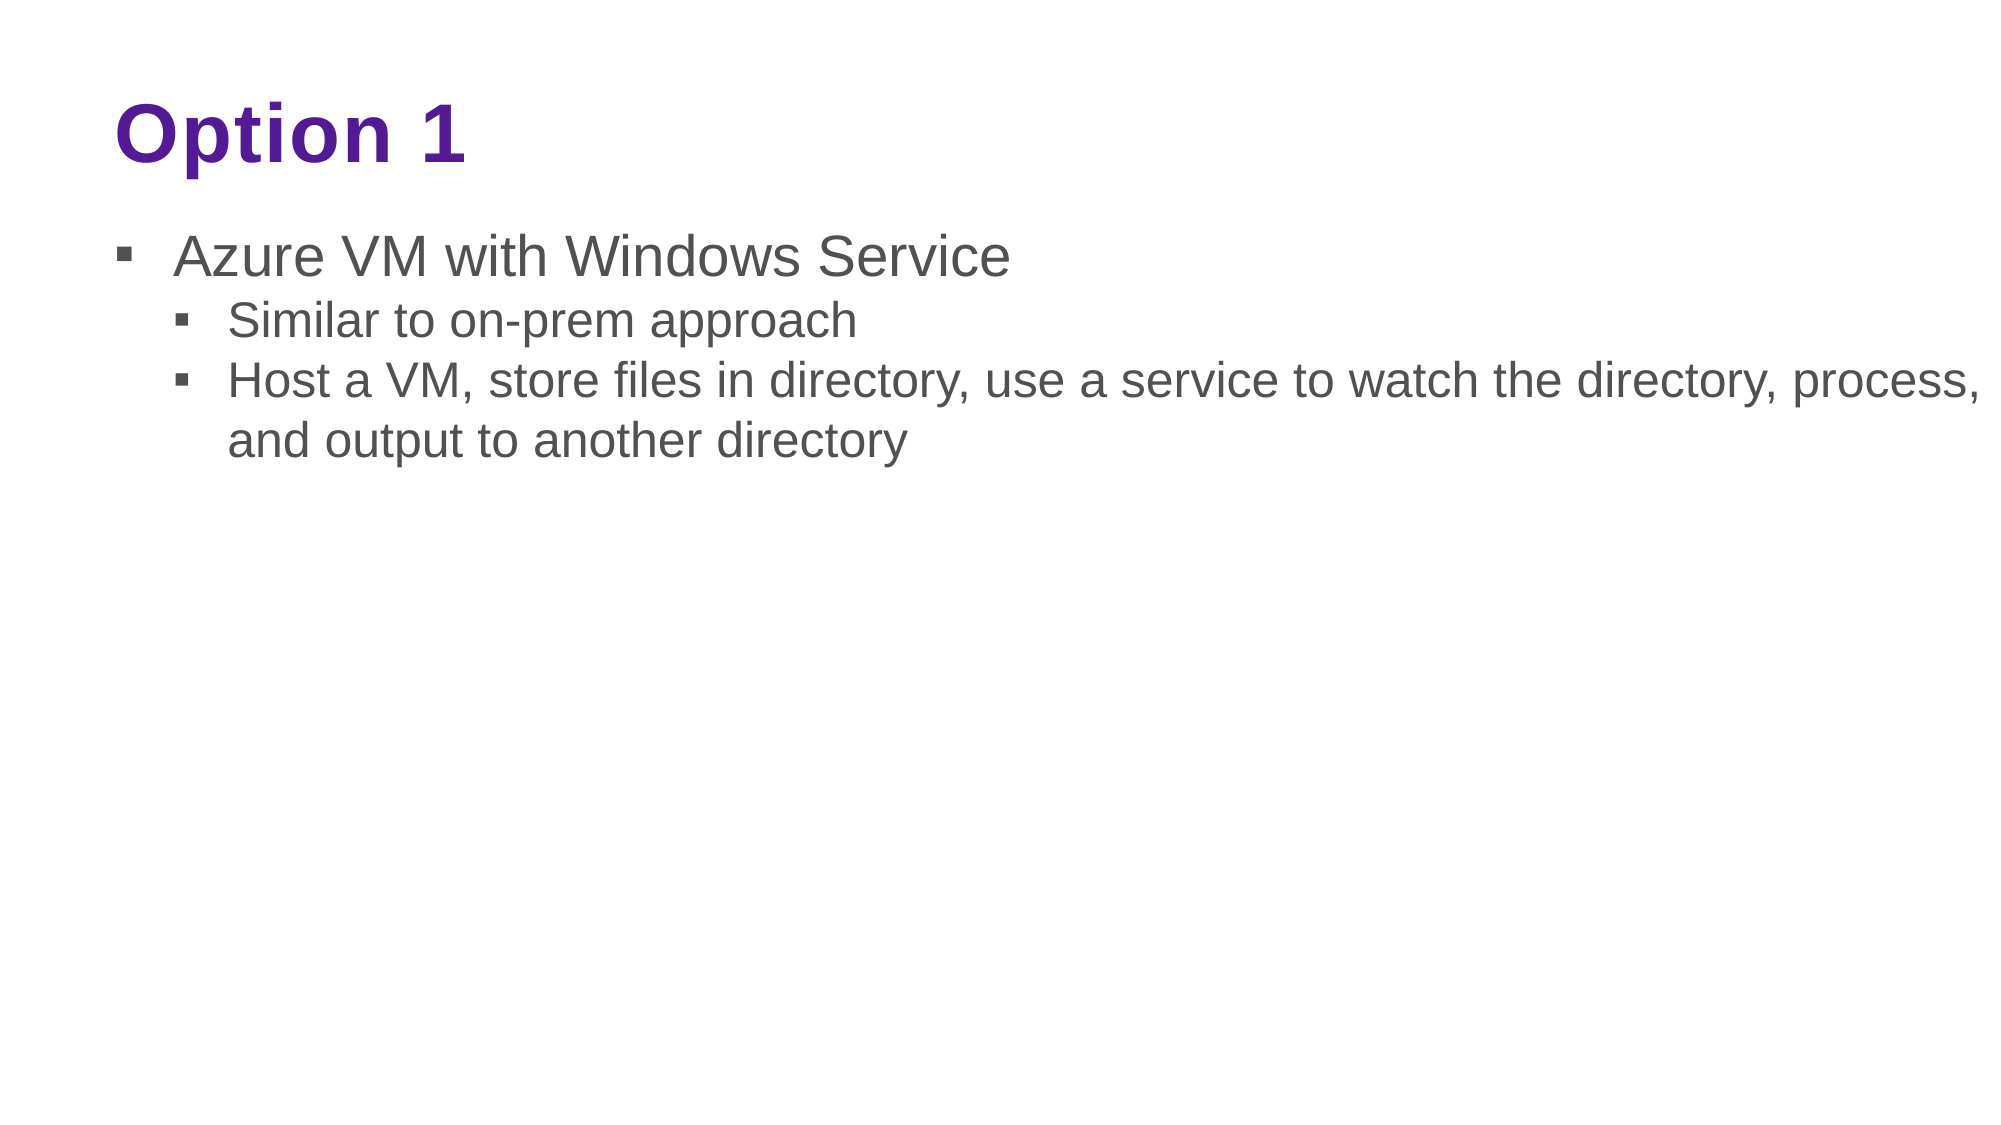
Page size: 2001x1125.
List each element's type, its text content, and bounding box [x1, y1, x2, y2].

list Azure VM with Windows Service Similar to on-prem approach Host a VM, store files in directory, use a service to watch the directory, process, and output to another directory [99, 210, 2000, 953]
title Option 1 [99, 59, 1900, 210]
